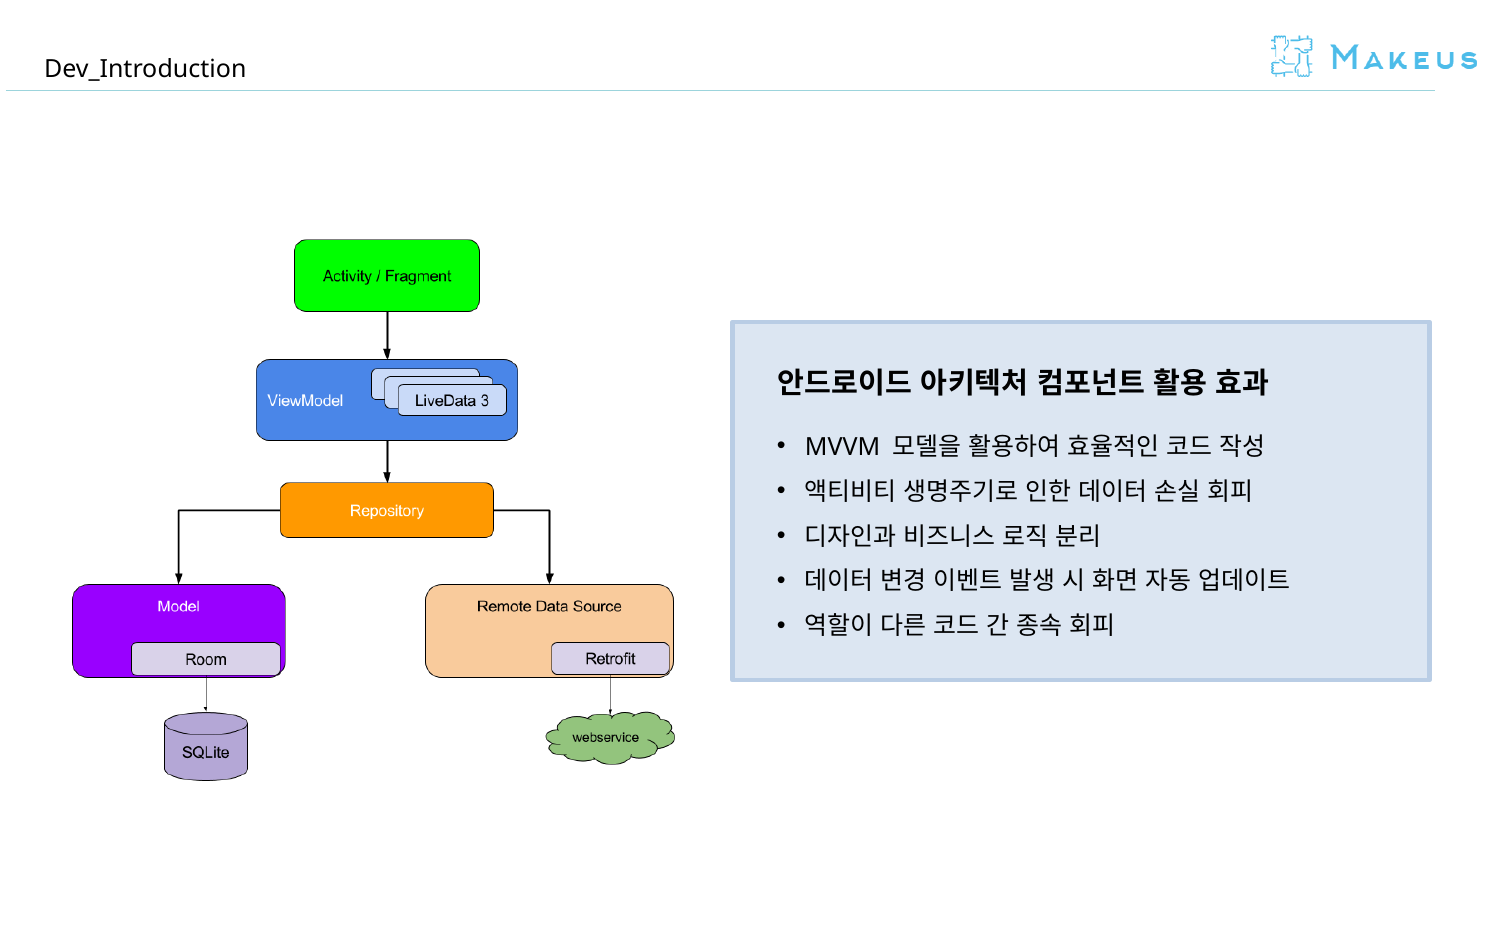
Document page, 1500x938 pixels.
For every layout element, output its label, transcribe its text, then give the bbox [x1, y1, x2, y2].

picture [1253, 2, 1500, 115]
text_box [732, 321, 1430, 681]
text_box Dev_Introduction [29, 45, 297, 90]
picture [0, 210, 798, 810]
